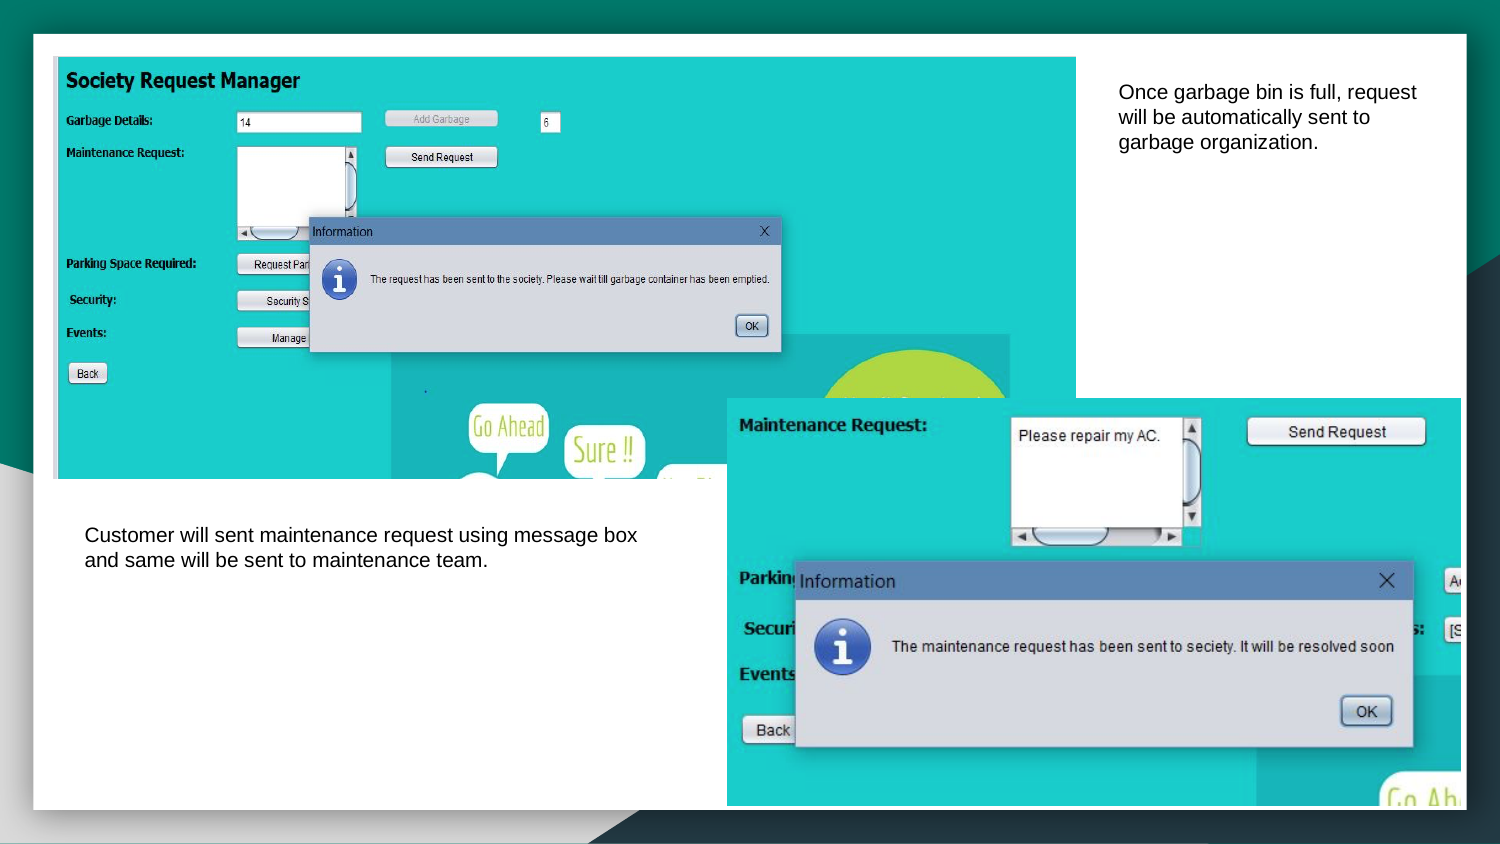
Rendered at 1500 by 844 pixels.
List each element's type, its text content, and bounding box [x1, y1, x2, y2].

picture [53, 41, 1461, 806]
text_box Once garbage bin is full, request will be automatically sent to garbage organization. [1103, 63, 1452, 377]
text_box Customer will sent maintenance request using message box and same will be sent to maintenance team. [69, 506, 691, 787]
